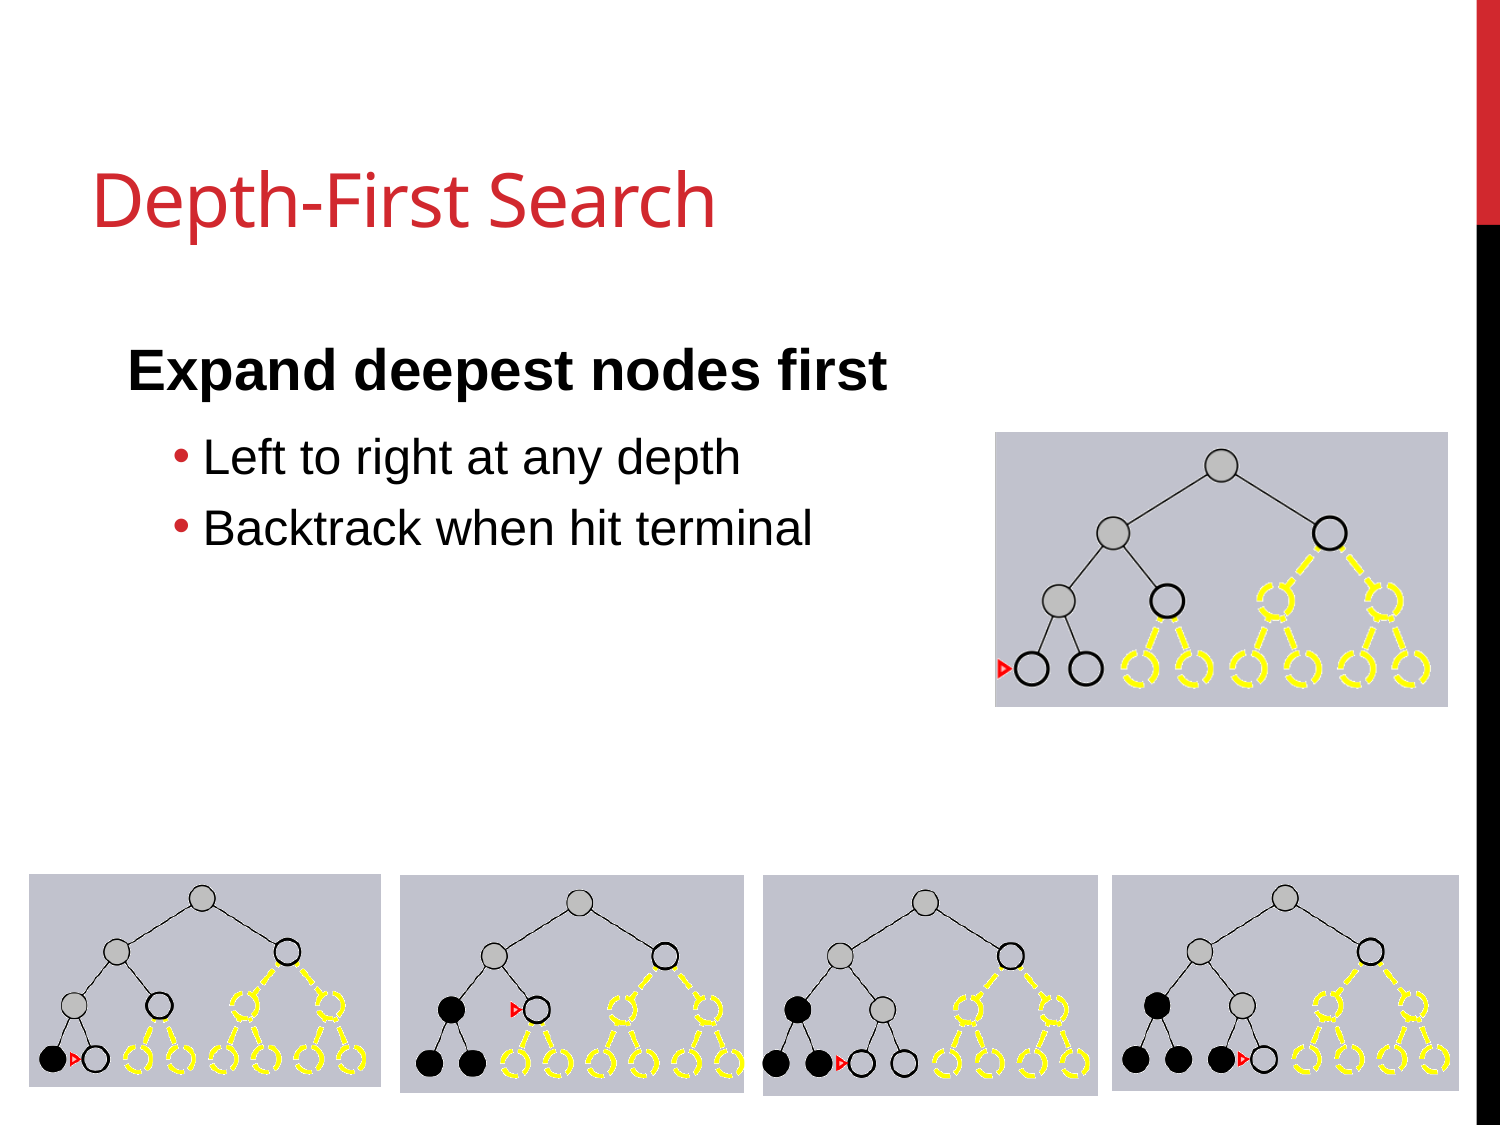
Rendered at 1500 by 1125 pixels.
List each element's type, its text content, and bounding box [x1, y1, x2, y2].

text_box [761, 874, 1099, 1097]
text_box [28, 873, 382, 1088]
picture [995, 431, 1449, 708]
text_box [1111, 874, 1460, 1092]
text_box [399, 874, 745, 1094]
title Depth-First Search [75, 25, 1025, 250]
list Expand deepest nodes first Left to right at any depth Backtrack when hit terminal [112, 324, 919, 664]
